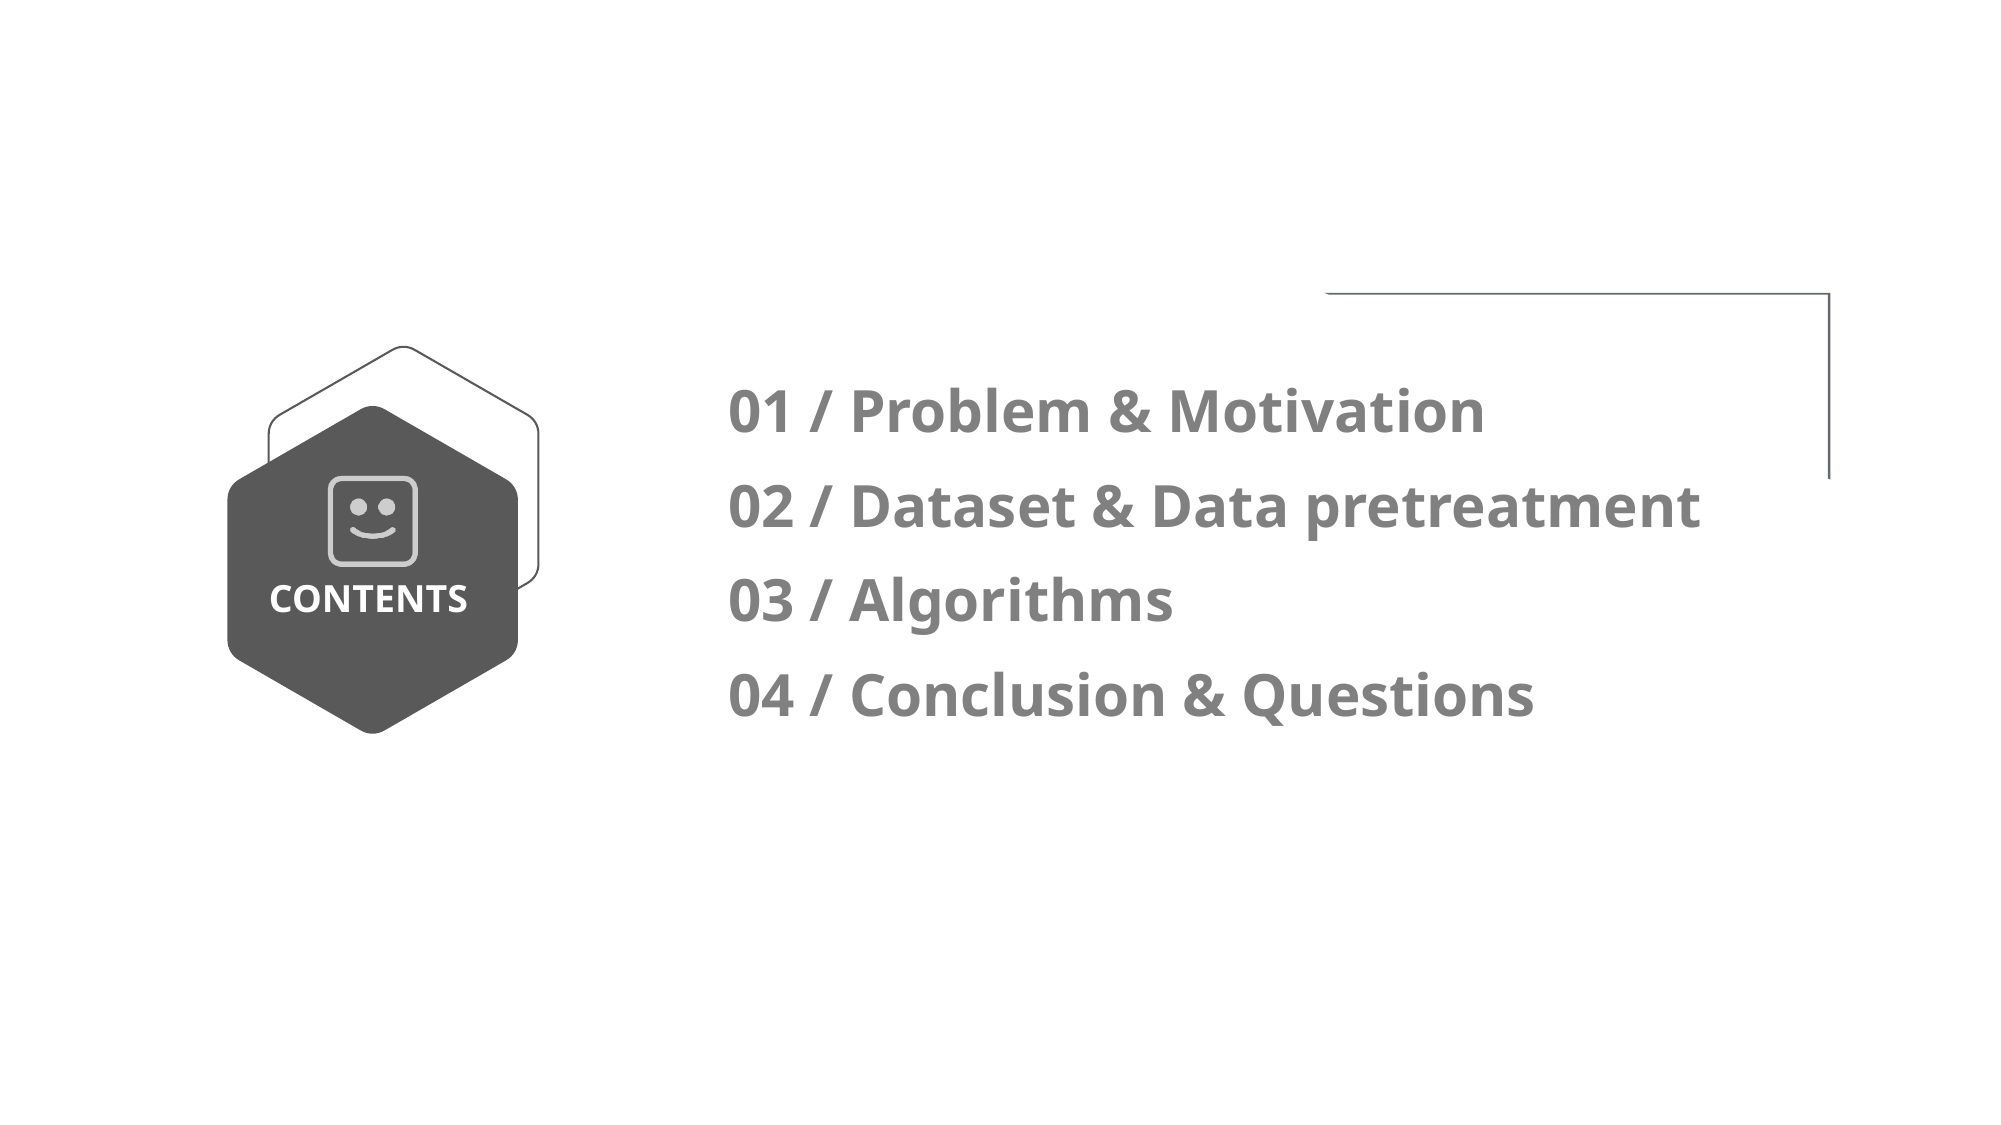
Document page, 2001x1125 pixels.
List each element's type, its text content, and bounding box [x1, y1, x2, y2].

text_box CONTENTS [232, 501, 505, 626]
text_box [267, 345, 540, 590]
text_box 04 / Conclusion & Questions [717, 652, 1603, 734]
text_box 01 / Problem & Motivation [717, 368, 1531, 450]
text_box 03 / Algorithms [717, 557, 1469, 639]
text_box [1323, 291, 1832, 482]
text_box [226, 404, 519, 735]
text_box 02 / Dataset & Data pretreatment [717, 463, 1752, 545]
picture [326, 474, 419, 568]
